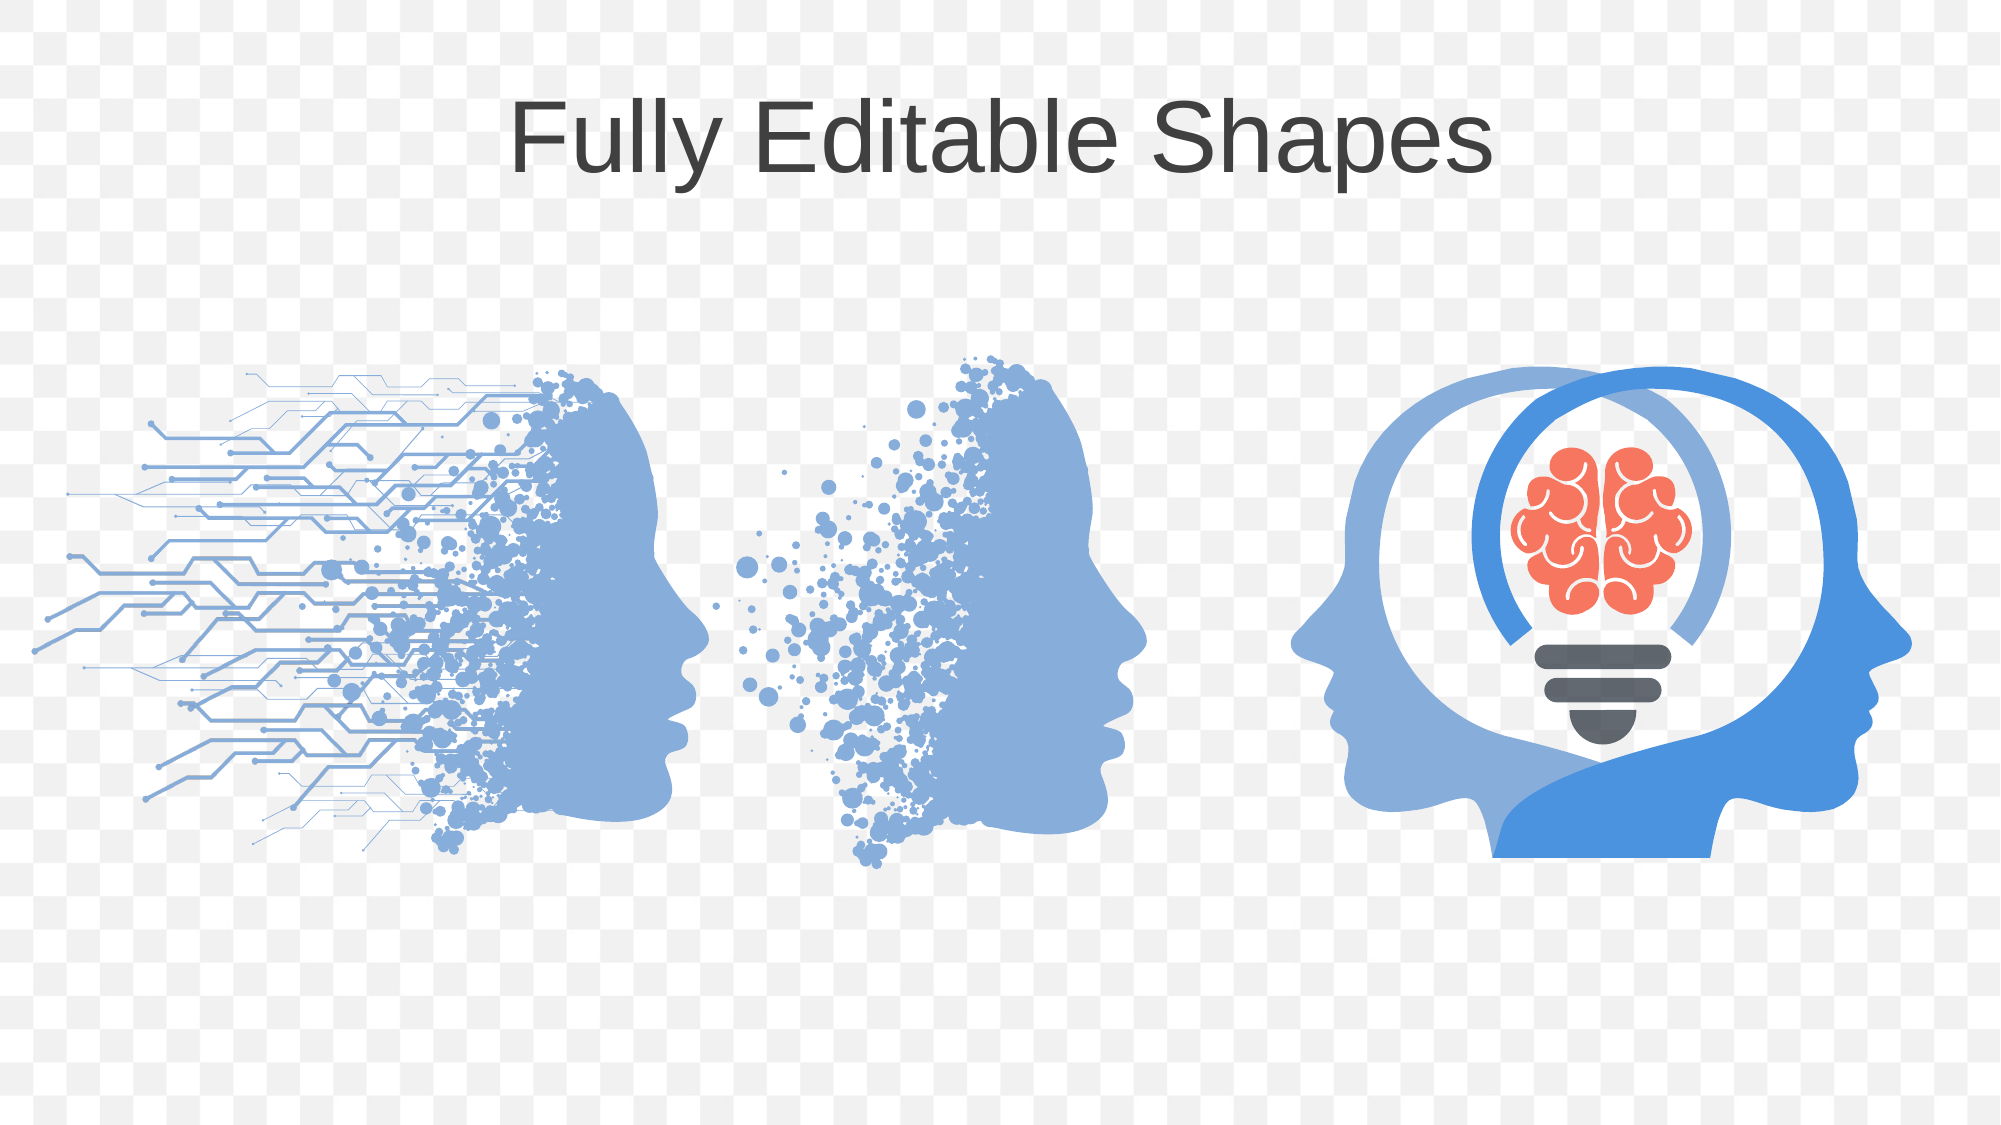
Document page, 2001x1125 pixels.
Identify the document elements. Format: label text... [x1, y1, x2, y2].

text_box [712, 355, 1146, 870]
picture [0, 0, 2001, 1125]
list Fully Editable Shapes [53, 82, 1952, 202]
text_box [1290, 366, 1913, 858]
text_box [30, 369, 708, 855]
